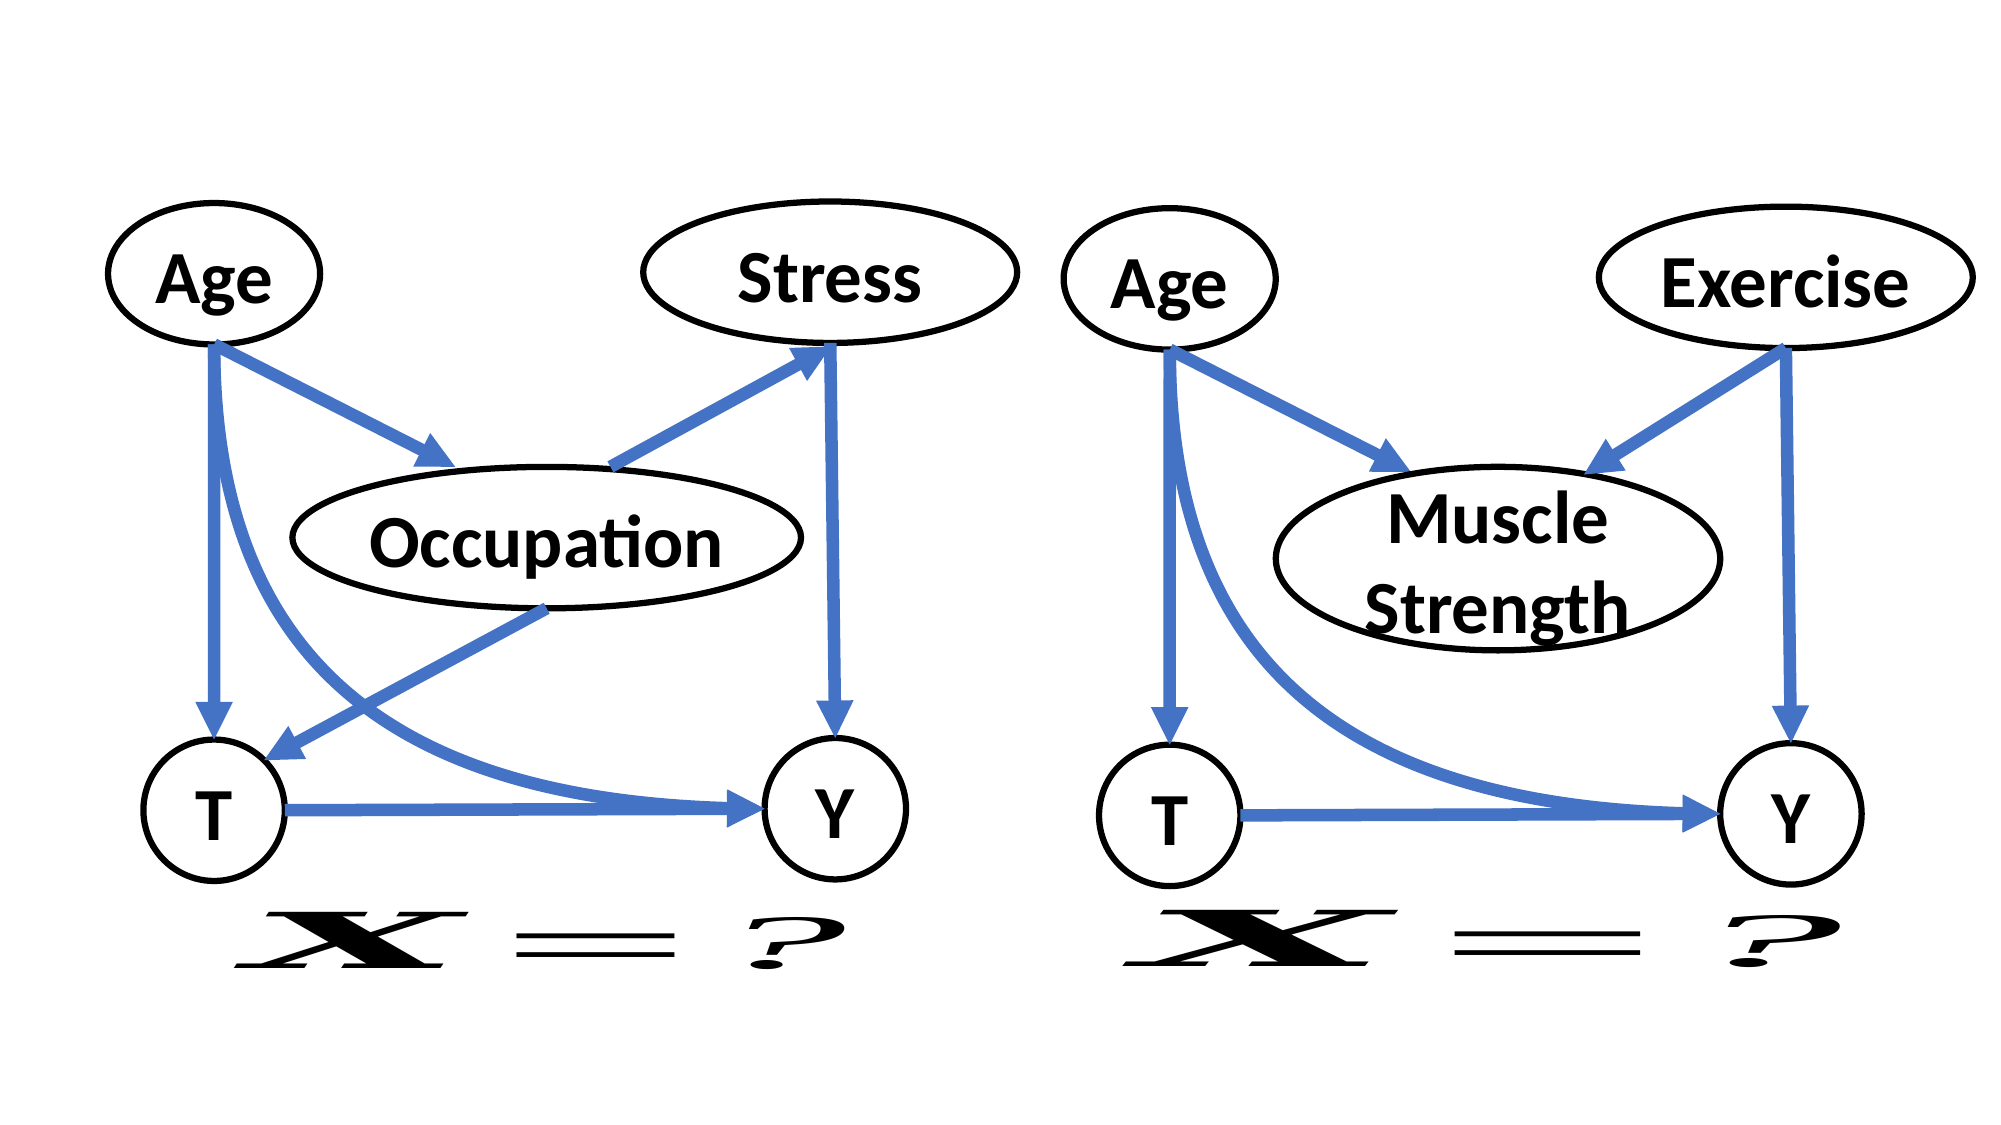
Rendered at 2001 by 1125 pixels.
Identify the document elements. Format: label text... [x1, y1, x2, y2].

text_box Age [1062, 207, 1277, 351]
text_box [1678, 347, 1786, 475]
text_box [257, 301, 722, 852]
text_box Exercise [1597, 205, 1974, 350]
text_box Y [763, 737, 908, 881]
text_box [830, 342, 836, 738]
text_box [264, 608, 547, 761]
text_box Y [1719, 742, 1863, 886]
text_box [214, 344, 257, 467]
text_box Age [106, 201, 322, 346]
text_box T [1097, 743, 1229, 888]
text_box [1169, 349, 1212, 472]
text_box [1212, 306, 1678, 857]
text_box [722, 346, 831, 467]
text_box T [142, 738, 273, 883]
text_box Muscle Strength [1678, 503, 1722, 614]
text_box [1785, 347, 1791, 744]
text_box Stress [642, 200, 1019, 344]
text_box Occupation [722, 485, 803, 590]
